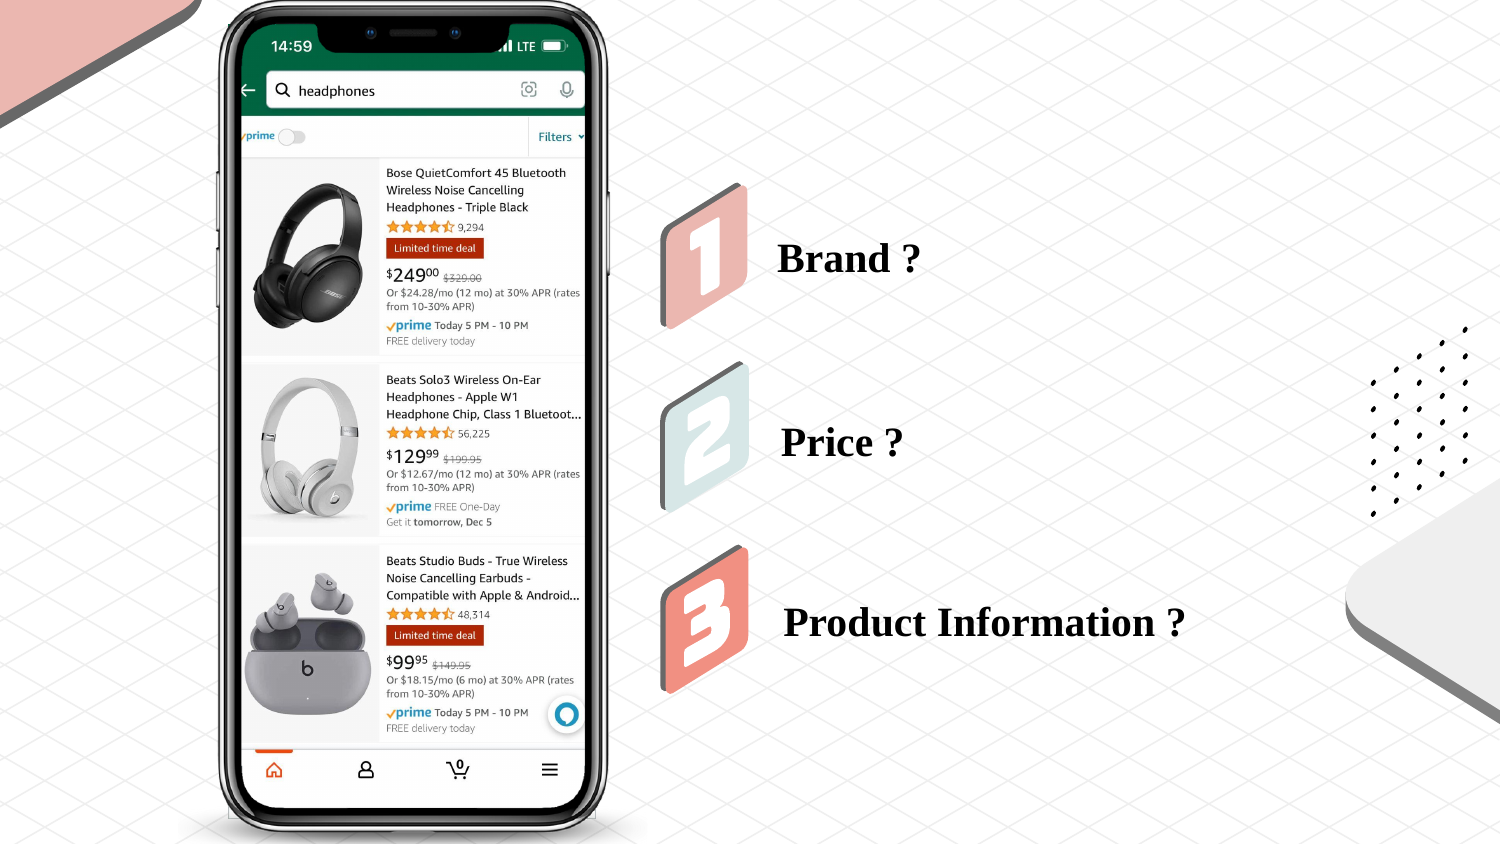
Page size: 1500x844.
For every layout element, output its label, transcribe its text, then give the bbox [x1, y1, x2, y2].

text_box [665, 363, 749, 513]
text_box [684, 578, 730, 668]
text_box [684, 395, 730, 486]
text_box [660, 361, 744, 511]
text_box Price ? [765, 384, 1326, 496]
text_box Brand ? [762, 200, 1322, 312]
text_box Product Information ? [768, 563, 1328, 675]
text_box [690, 217, 720, 296]
text_box [666, 185, 748, 330]
text_box [660, 544, 742, 692]
text_box [660, 182, 741, 327]
text_box [665, 547, 749, 694]
picture [177, 0, 648, 844]
